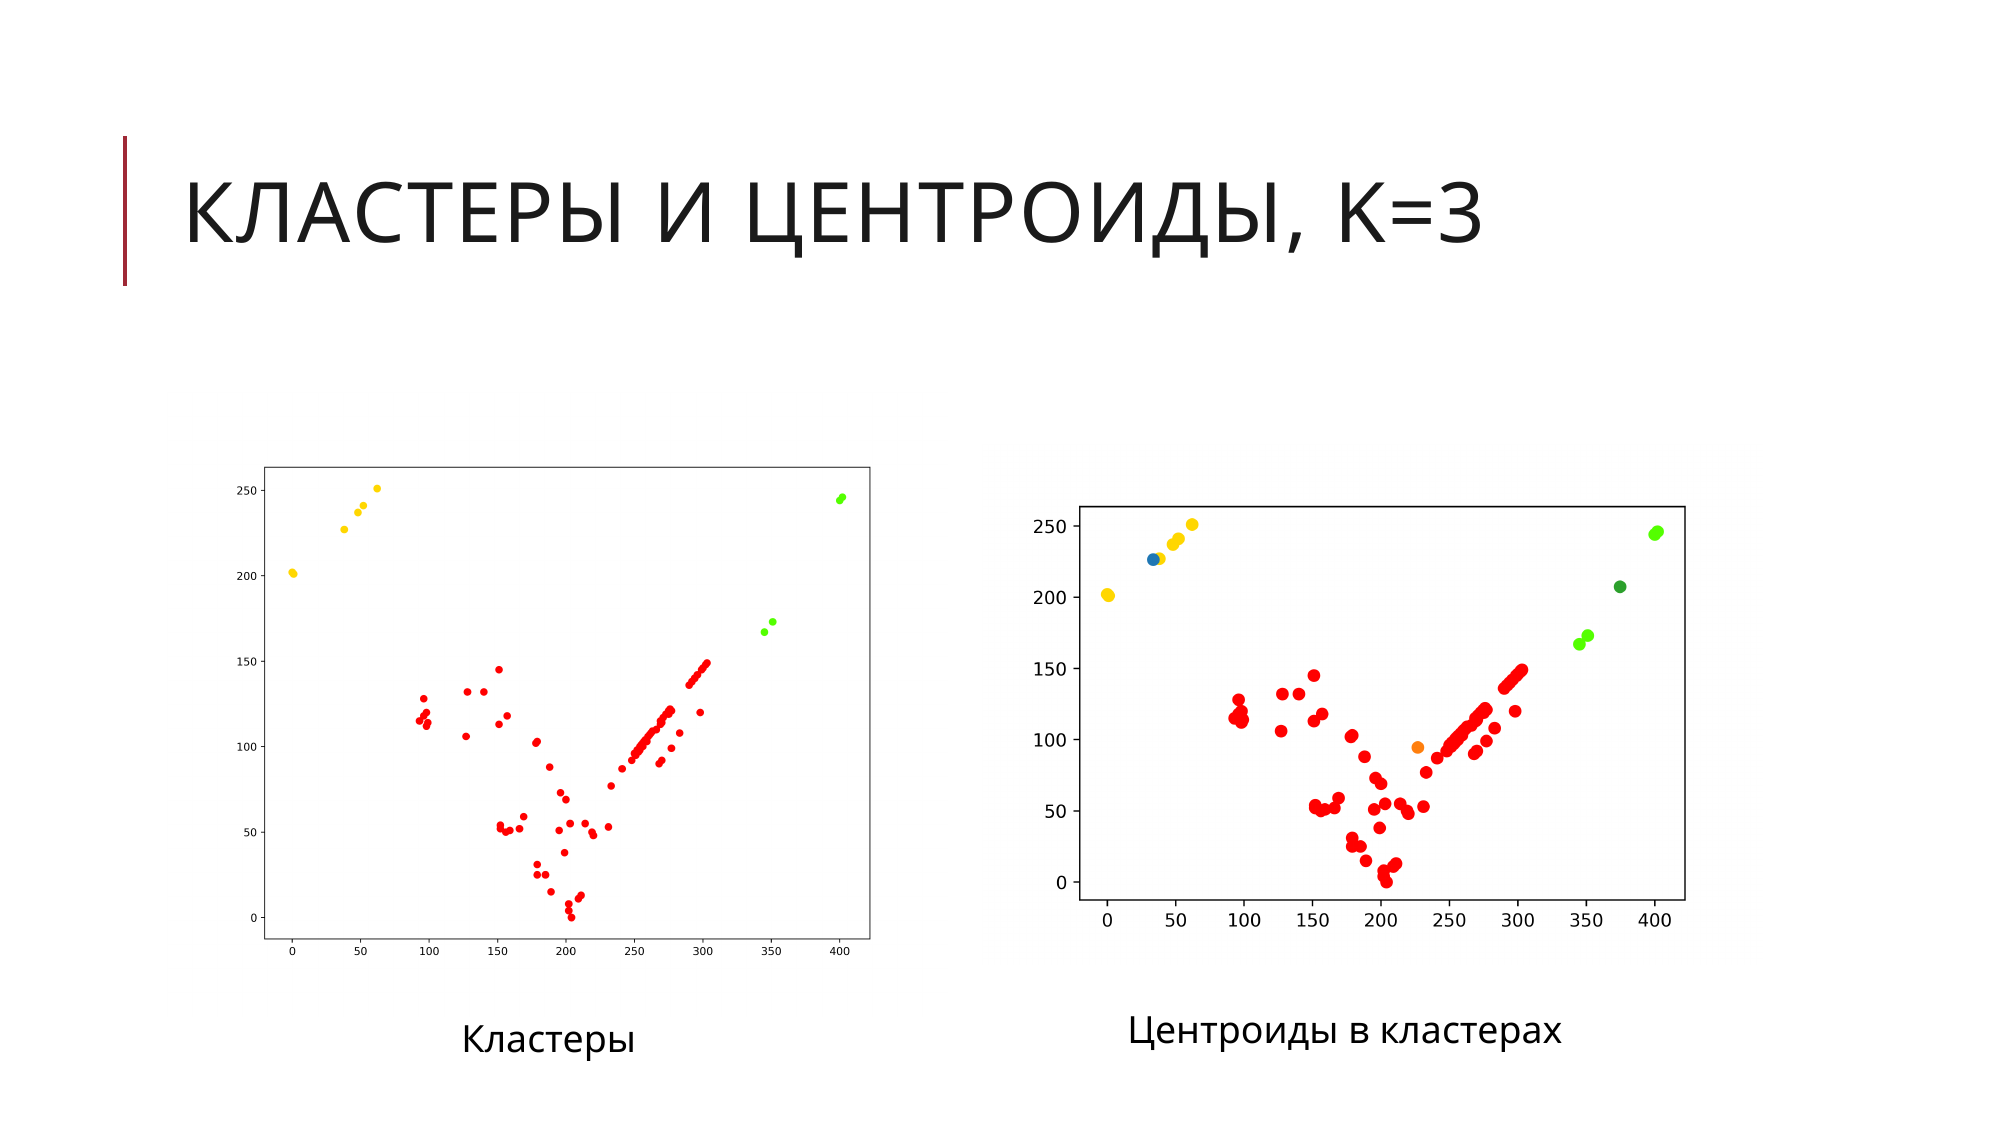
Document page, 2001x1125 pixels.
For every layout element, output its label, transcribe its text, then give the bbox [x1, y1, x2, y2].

text_box Центроиды в кластерах [1112, 998, 1690, 1059]
title Кластеры и центроиды, k=3 [168, 96, 1763, 342]
text_box Кластеры [446, 1025, 670, 1067]
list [982, 444, 1763, 966]
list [167, 392, 949, 1018]
